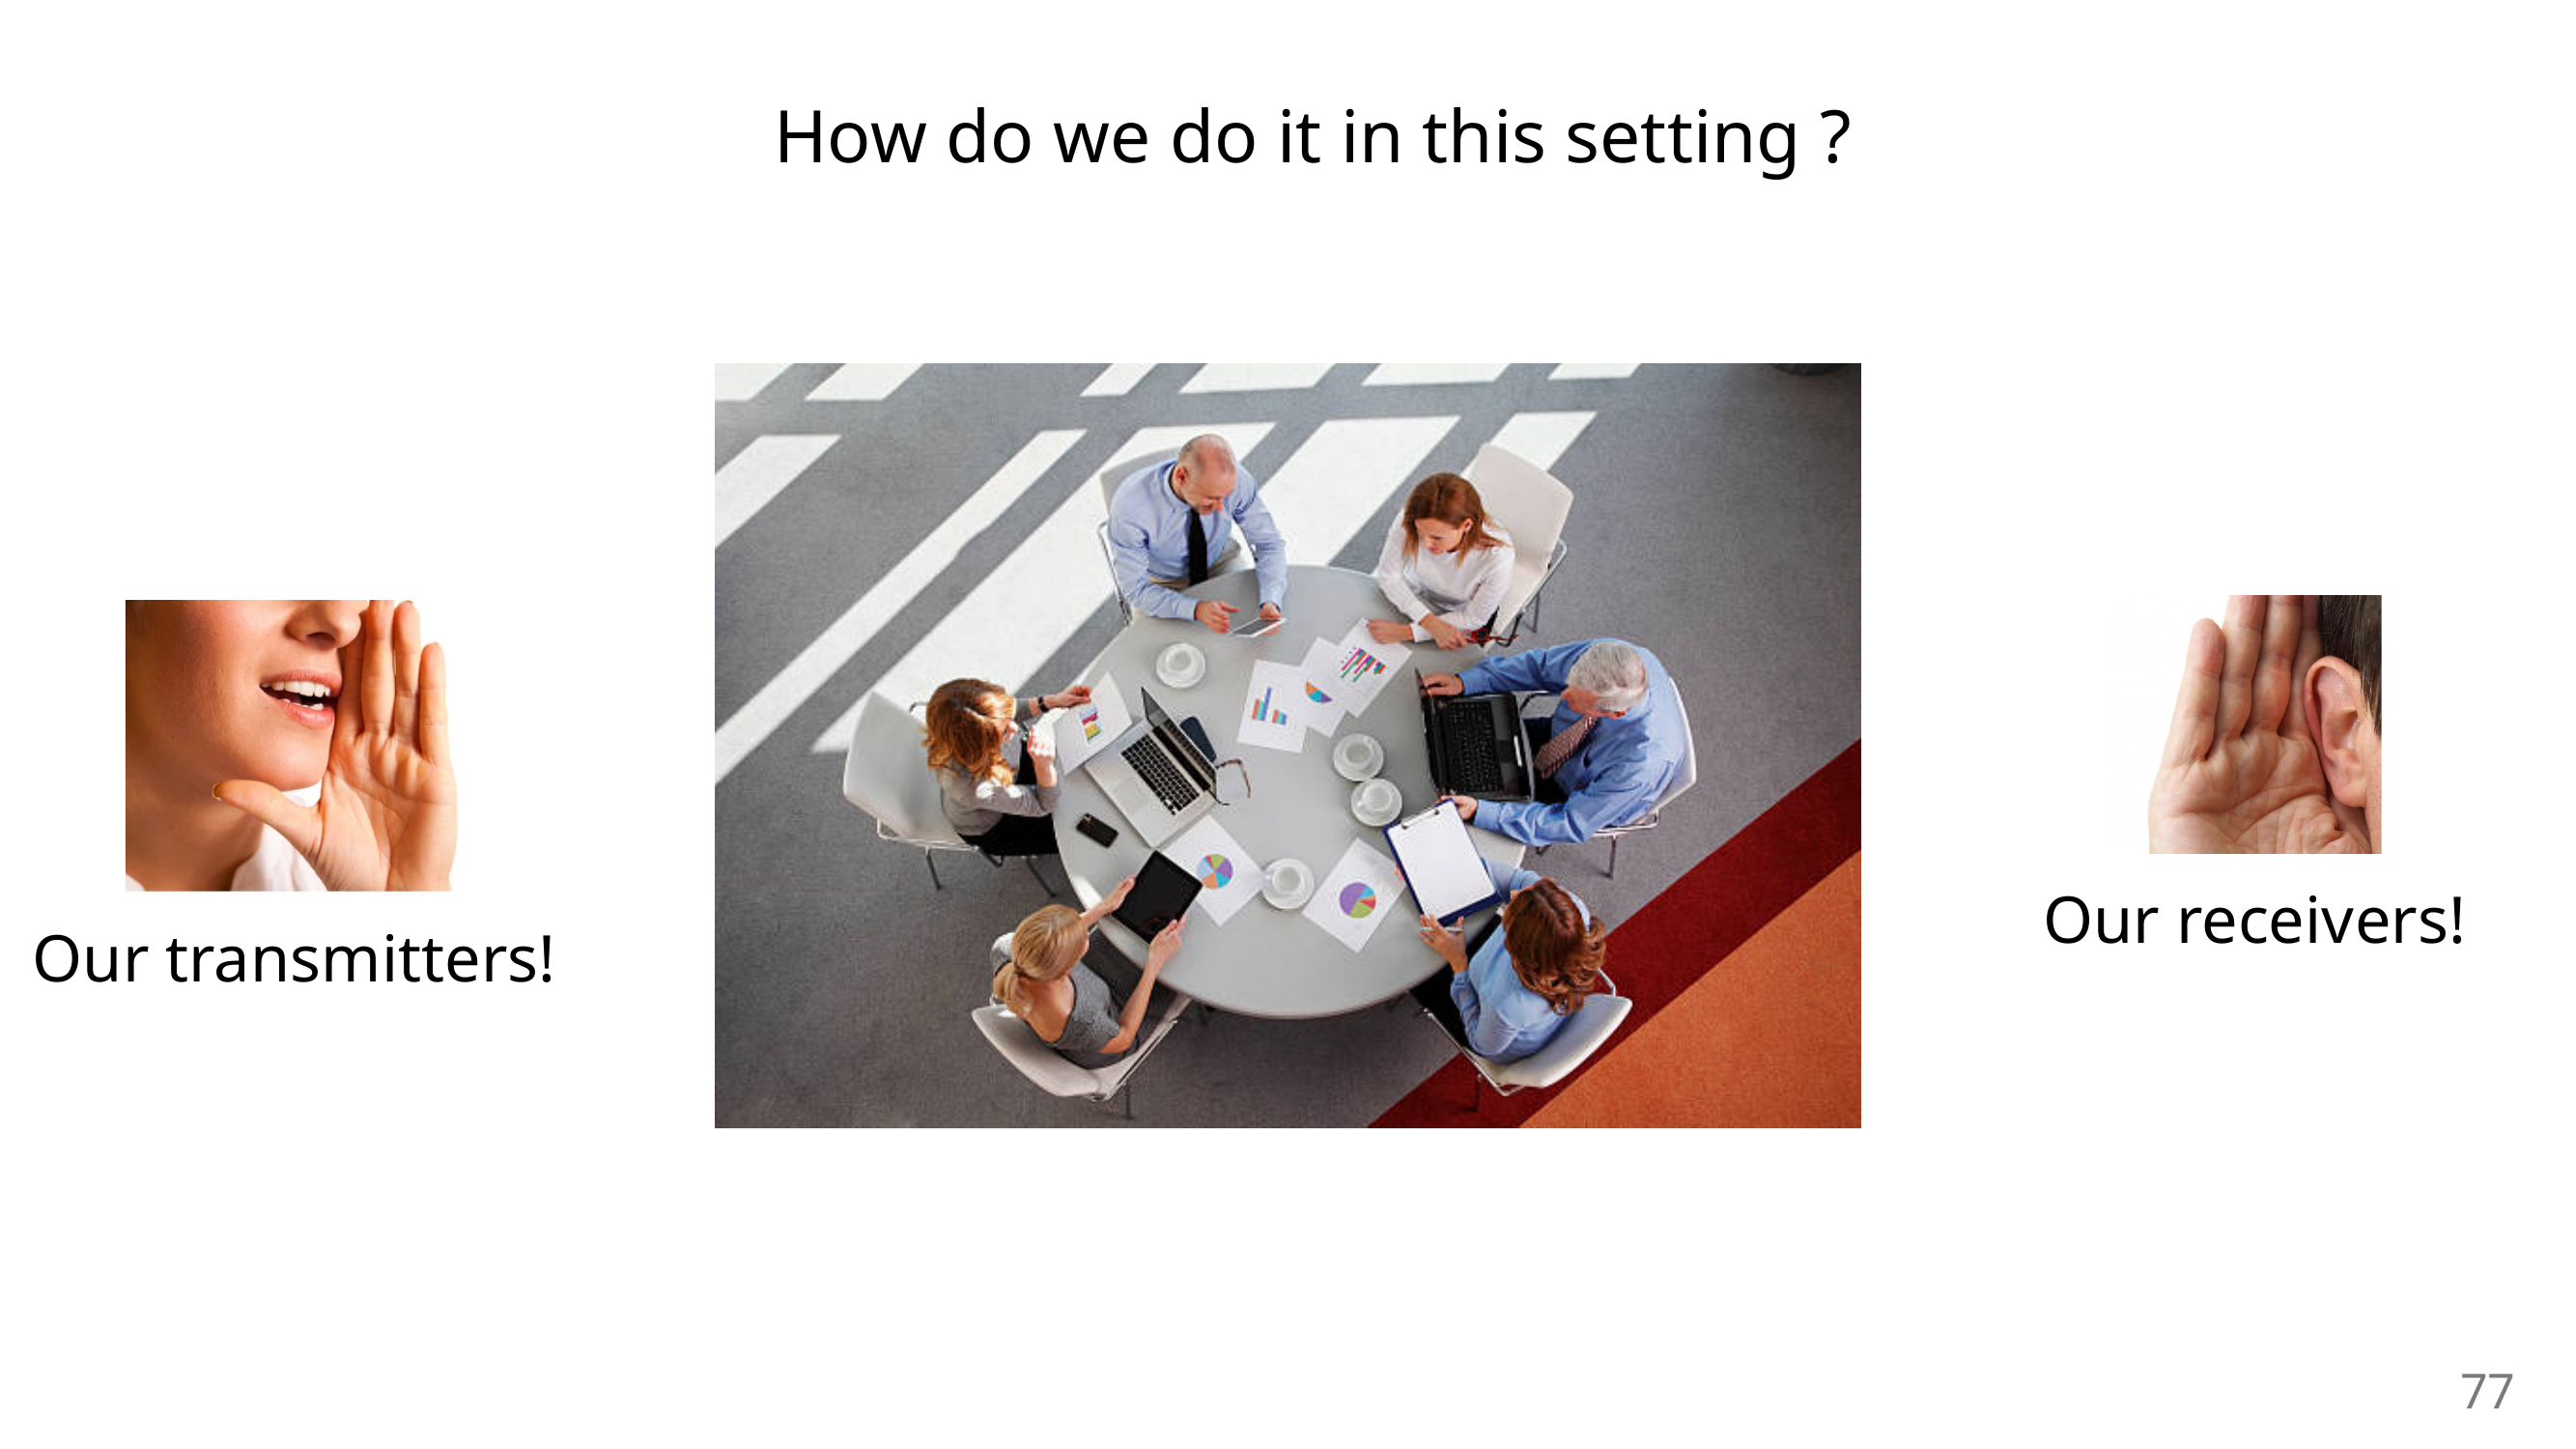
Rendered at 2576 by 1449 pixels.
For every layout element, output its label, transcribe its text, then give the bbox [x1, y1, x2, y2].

text_box Our transmitters! [24, 909, 565, 1004]
list How do we do it in this setting ? [250, 0, 2325, 270]
picture [715, 363, 1861, 1128]
picture [125, 599, 514, 893]
slide_number 77 [2453, 1359, 2522, 1434]
text_box Our receivers! [2034, 870, 2475, 965]
picture [2109, 595, 2382, 854]
